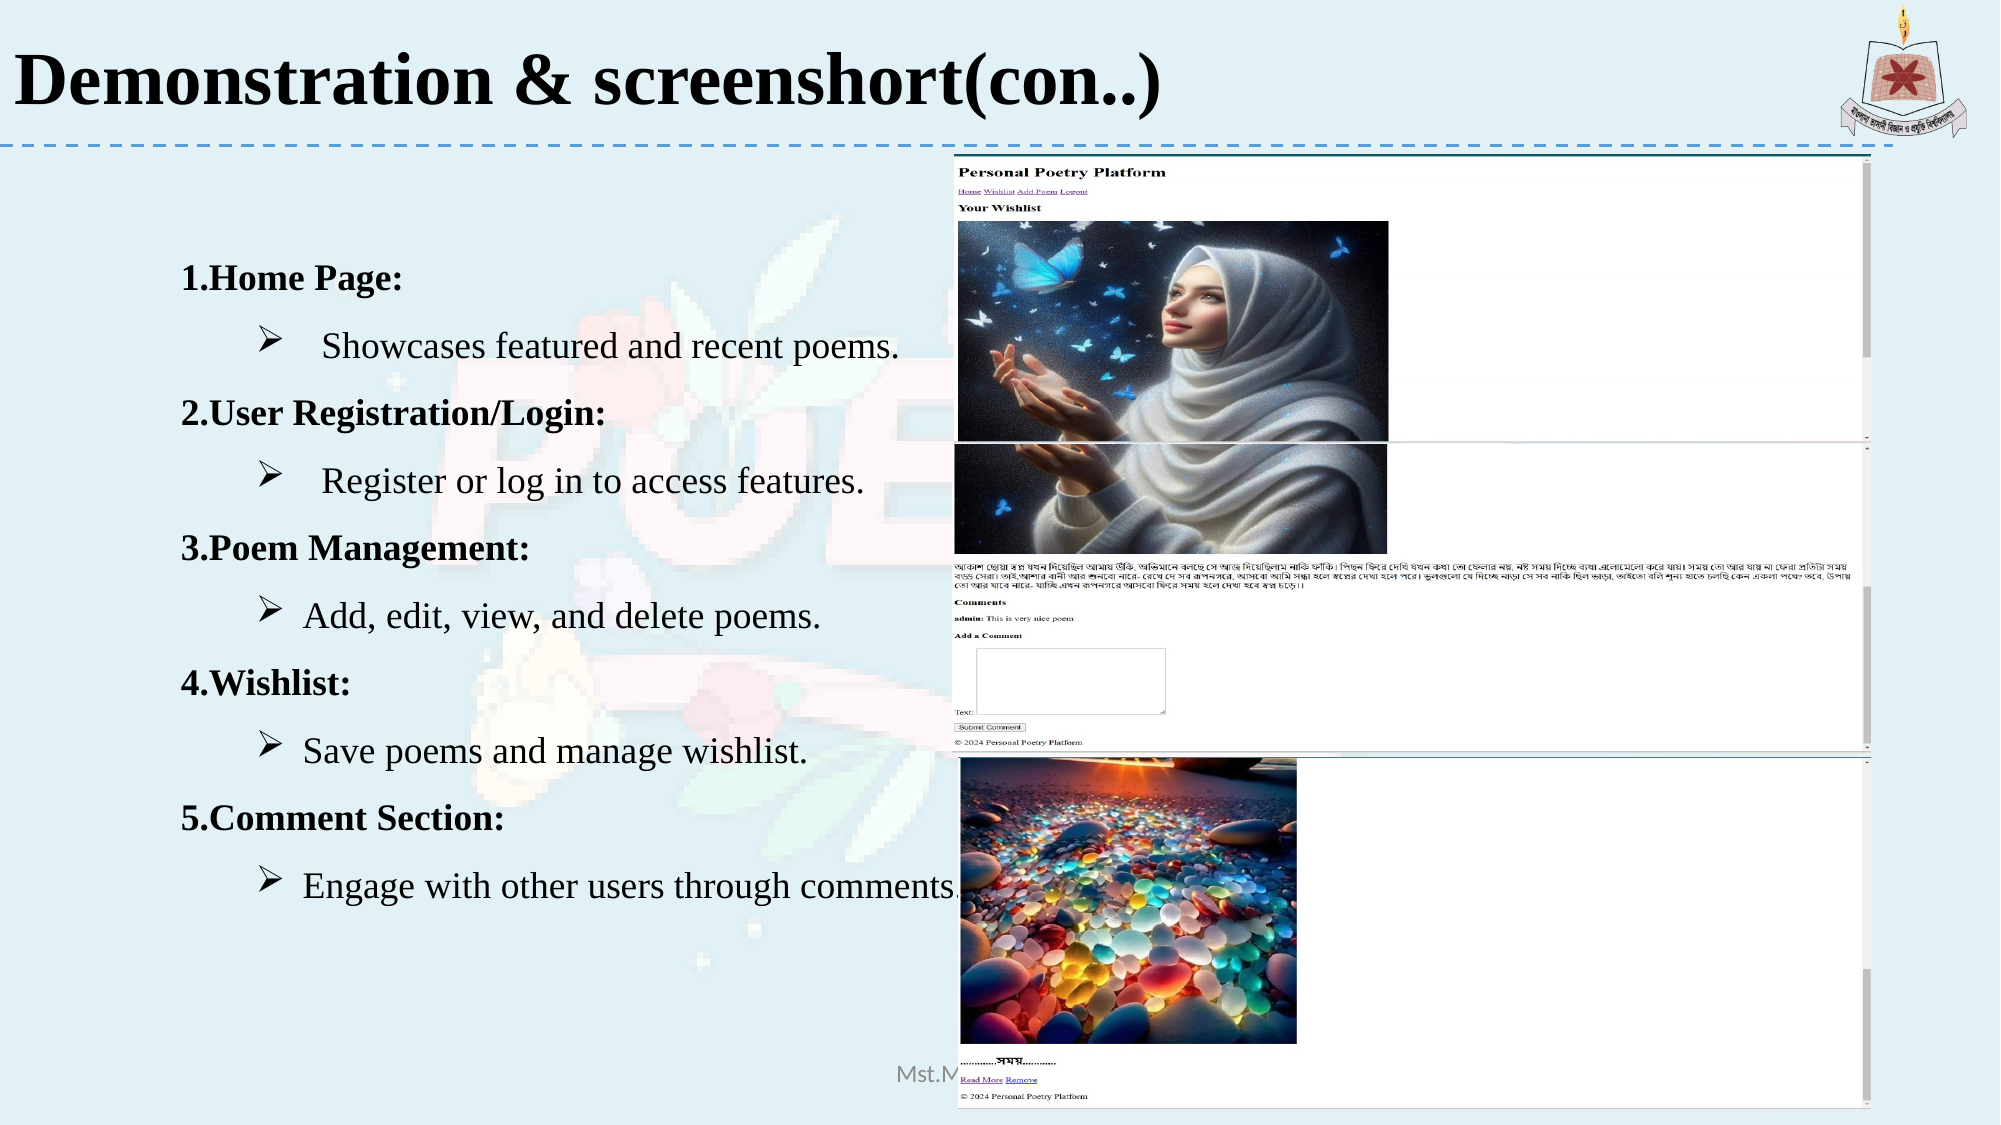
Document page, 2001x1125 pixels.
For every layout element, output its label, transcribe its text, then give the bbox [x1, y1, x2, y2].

picture [1839, 0, 1967, 138]
picture [952, 444, 1871, 753]
text_box Home Page: Showcases featured and recent poems. User Registration/Login: Register or log in to access features. Poem Management: Add, edit, view, and delete poems. Wishlist: Save poems and manage wishlist. Comment Section: Engage with other users through comments. [166, 223, 1005, 981]
footer Mst.Mostary Khatun [662, 1042, 958, 1103]
text_box Demonstration & screenshort(con..) [0, 22, 1224, 127]
picture [954, 154, 1871, 443]
picture [958, 757, 1871, 1109]
